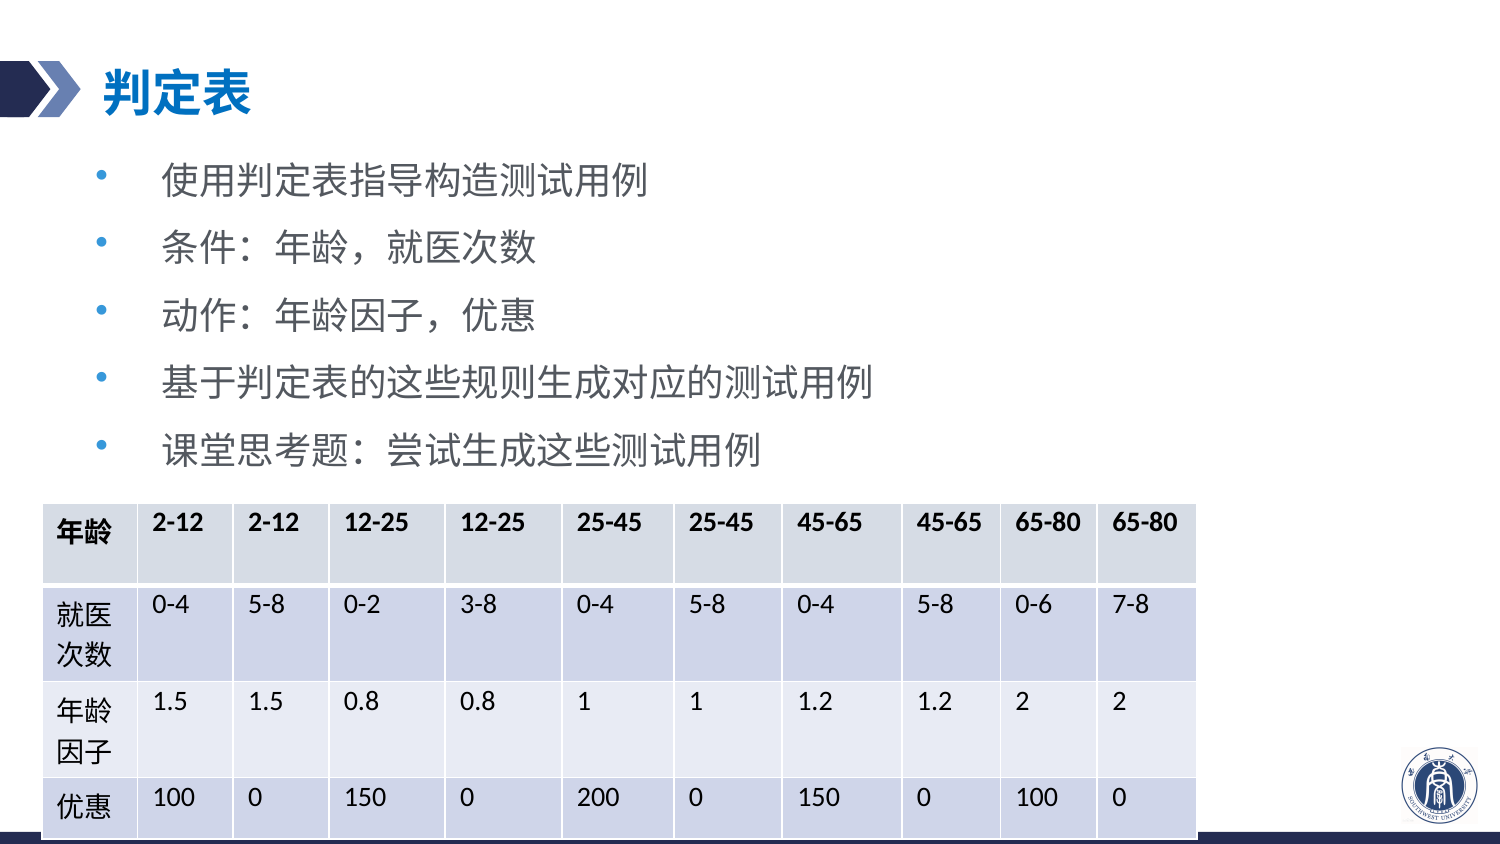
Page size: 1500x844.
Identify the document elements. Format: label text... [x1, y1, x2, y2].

table_header 25-45 [563, 504, 673, 583]
table_header 25-45 [675, 504, 781, 583]
table_cell 0.8 [330, 682, 444, 777]
table_header 年龄 [43, 504, 137, 583]
table_cell 7-8 [1098, 588, 1196, 681]
table_header 45-65 [783, 504, 901, 583]
table_header 45-65 [903, 504, 1000, 583]
table_cell 100 [138, 778, 232, 838]
table_cell 1.2 [783, 682, 901, 777]
table_cell 200 [563, 778, 673, 838]
table_cell 0 [1098, 778, 1196, 838]
table_header 65-80 [1098, 504, 1196, 583]
table_cell 0 [675, 778, 781, 838]
table_cell 1.2 [903, 682, 1000, 777]
table_cell 0-4 [563, 588, 673, 681]
table_cell 5-8 [234, 588, 328, 681]
table_cell 1.5 [234, 682, 328, 777]
table_header 65-80 [1001, 504, 1096, 583]
table_cell 100 [1001, 778, 1096, 838]
table_cell 1 [563, 682, 673, 777]
table_header 2-12 [234, 504, 328, 583]
picture [1401, 747, 1478, 824]
table_cell 1 [675, 682, 781, 777]
table_cell 5-8 [903, 588, 1000, 681]
table_header 2-12 [138, 504, 232, 583]
table_cell 年龄因子 [43, 682, 137, 777]
table_cell 2 [1001, 682, 1096, 777]
table_cell 1.5 [138, 682, 232, 777]
table_cell 0 [234, 778, 328, 838]
table_cell 5-8 [675, 588, 781, 681]
title 判定表 [87, 51, 1426, 138]
table_cell 150 [783, 778, 901, 838]
table_cell 0 [446, 778, 561, 838]
table_cell 0 [903, 778, 1000, 838]
table_cell 0.8 [446, 682, 561, 777]
table_cell 0-4 [138, 588, 232, 681]
table_cell 0-6 [1001, 588, 1096, 681]
table_cell 150 [330, 778, 444, 838]
table_cell 2 [1098, 682, 1196, 777]
table_cell 3-8 [446, 588, 561, 681]
table_cell 就医次数 [43, 588, 137, 681]
table_header 12-25 [446, 504, 561, 583]
text_box 使用判定表指导构造测试用例 条件：年龄，就医次数 动作：年龄因子，优惠 基于判定表的这些规则生成对应的测试用例 课堂思考题：尝试生成这些测试用例 [87, 189, 1391, 417]
table_cell 0-4 [783, 588, 901, 681]
table_header 12-25 [330, 504, 444, 583]
table_cell 0-2 [330, 588, 444, 681]
table_cell 优惠 [43, 778, 137, 838]
